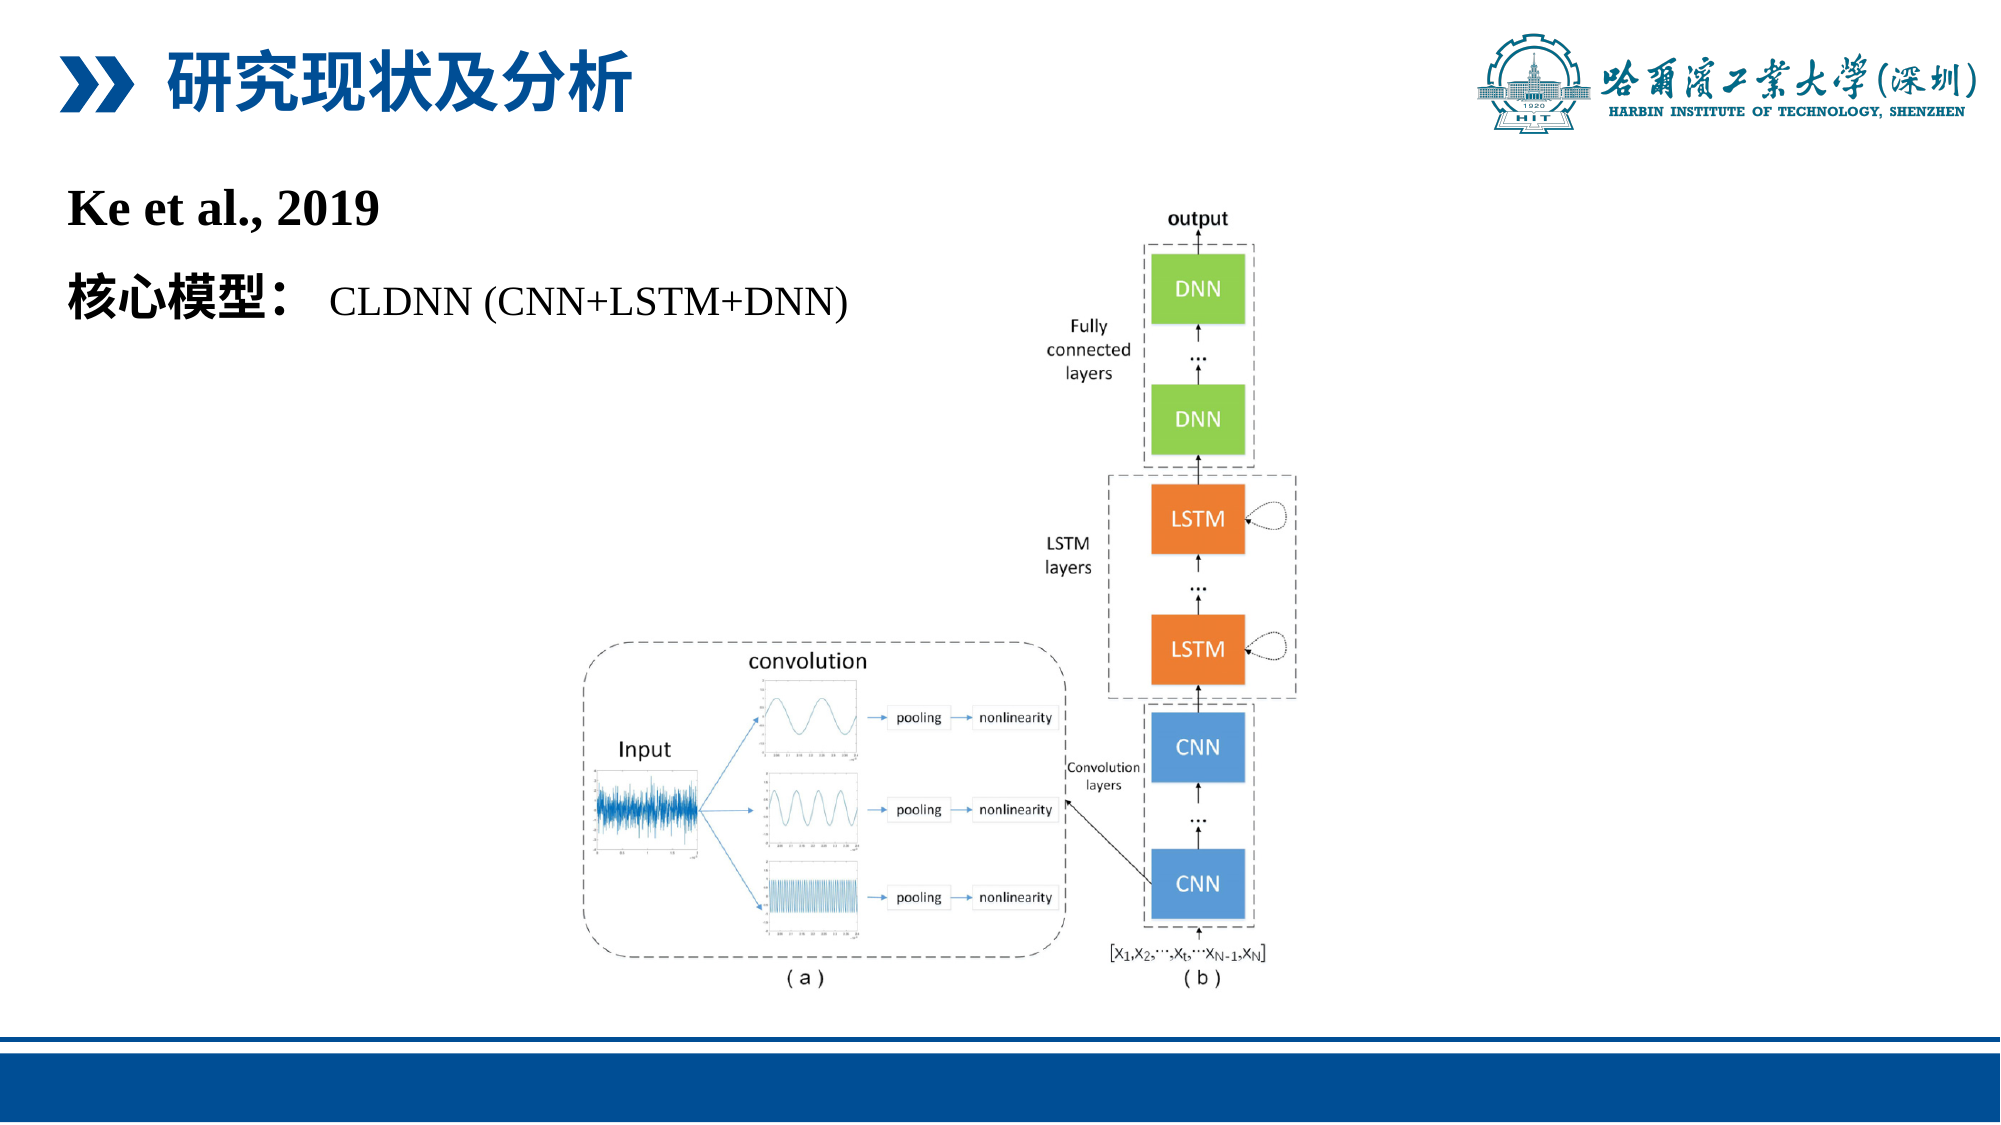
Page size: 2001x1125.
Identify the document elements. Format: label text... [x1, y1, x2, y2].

text_box Ke et al., 2019 [52, 166, 405, 244]
picture [559, 198, 1318, 1003]
list 研究现状及分析 [152, 34, 1440, 135]
text_box 核心模型：CLDNN (CNN+LSTM+DNN) [52, 258, 559, 333]
picture [1475, 32, 1983, 137]
